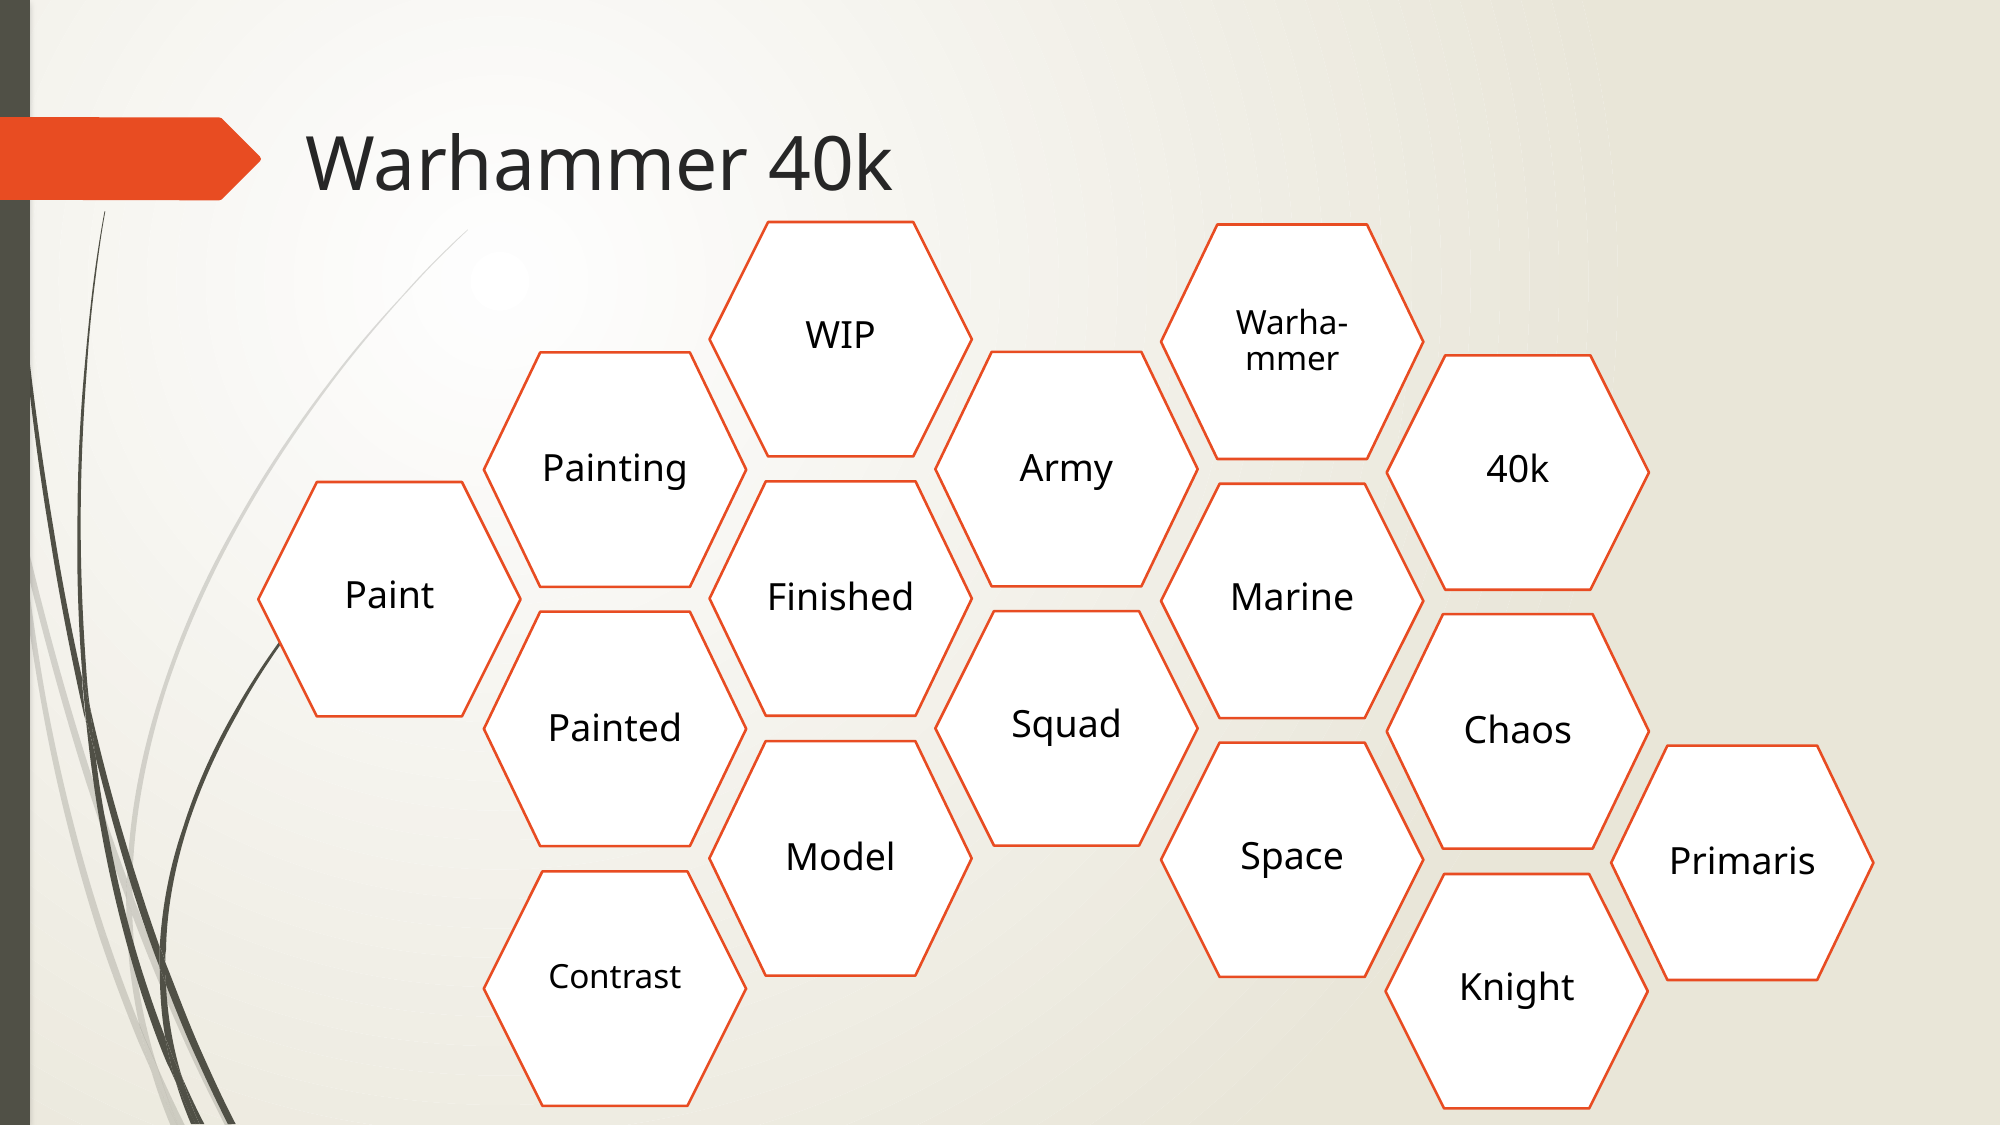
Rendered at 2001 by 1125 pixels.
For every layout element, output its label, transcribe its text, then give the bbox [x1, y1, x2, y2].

text_box WIP [708, 220, 974, 458]
text_box Painting [482, 351, 748, 589]
title Warhammer 40k [290, 108, 1753, 319]
text_box Chaos [1385, 612, 1651, 850]
text_box 40k [1385, 354, 1651, 592]
text_box Painted [482, 610, 748, 848]
text_box Warha-mmer [1159, 223, 1425, 461]
text_box Army [934, 350, 1199, 588]
text_box Finished [708, 480, 974, 718]
text_box Primaris [1609, 744, 1875, 982]
text_box Paint [257, 480, 522, 718]
text_box Squad [934, 609, 1199, 847]
text_box Knight [1384, 872, 1649, 1110]
text_box Space [1159, 741, 1425, 979]
text_box Contrast [482, 870, 748, 1108]
text_box Model [708, 739, 973, 977]
text_box Marine [1159, 482, 1425, 720]
